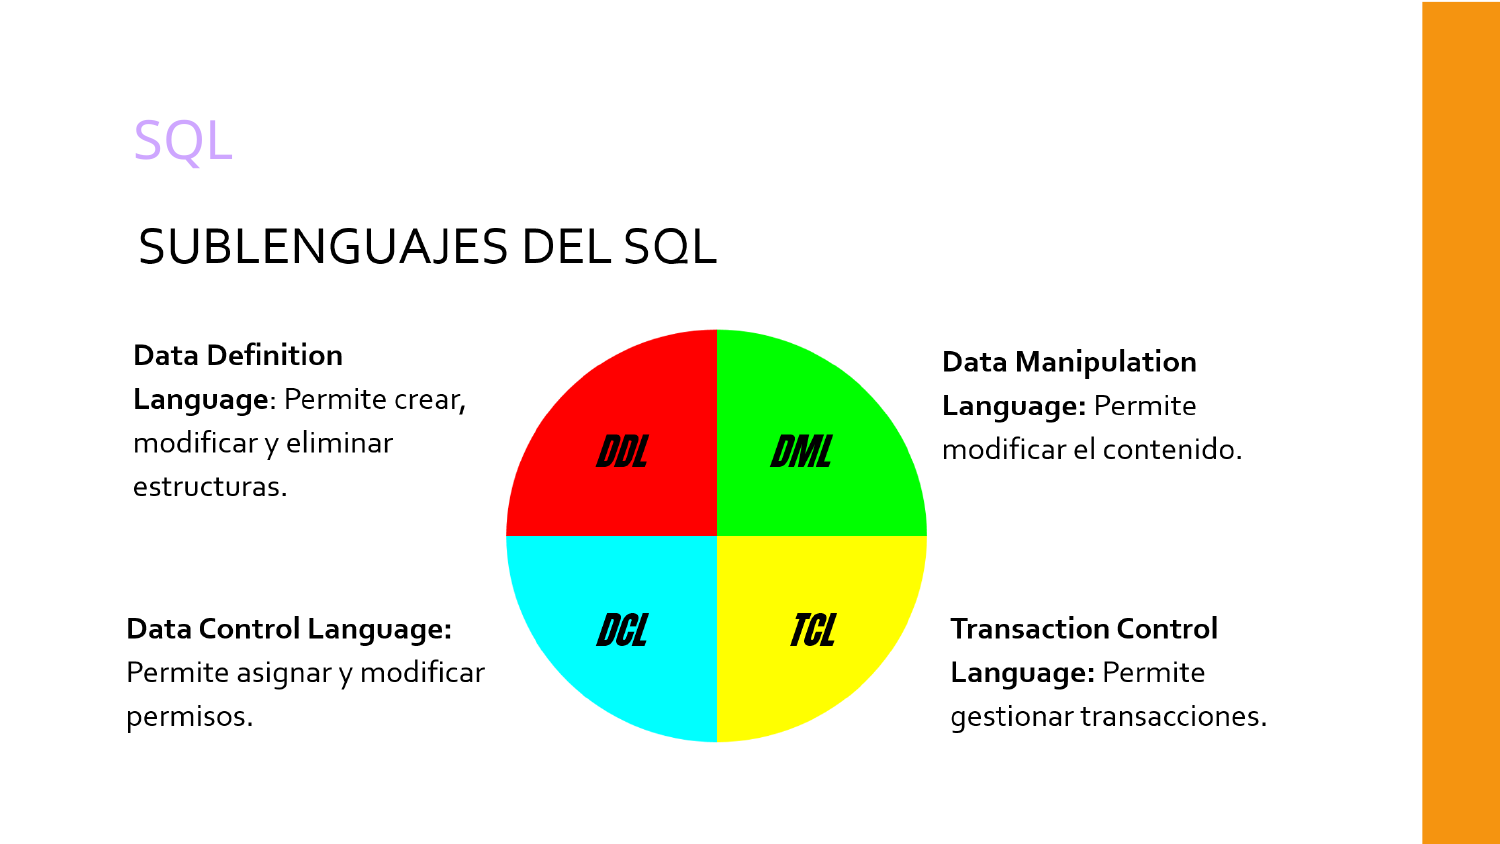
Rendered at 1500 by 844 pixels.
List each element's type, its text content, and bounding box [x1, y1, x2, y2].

picture [118, 176, 1279, 793]
text_box SQL [118, 90, 1342, 226]
text_box [1422, 1, 1500, 844]
